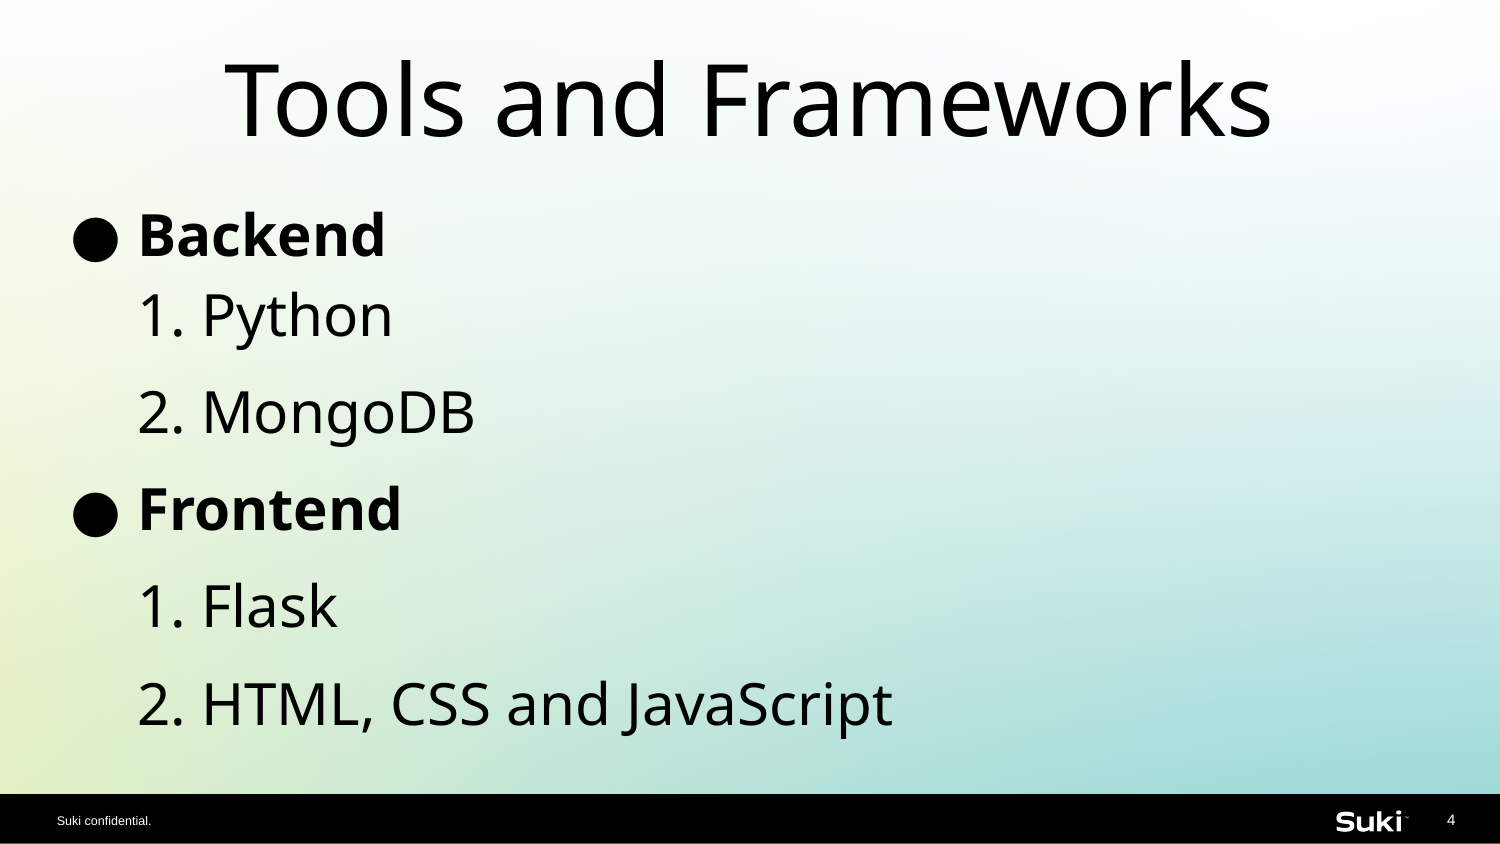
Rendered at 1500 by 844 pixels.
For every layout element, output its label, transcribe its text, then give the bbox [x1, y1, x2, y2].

title Tools and Frameworks [51, 33, 1449, 169]
subtitle Backend 1. Python 2. MongoDB Frontend 1. Flask 2. HTML, CSS and JavaScript [51, 176, 1449, 782]
picture [1336, 810, 1409, 832]
picture [0, 0, 1500, 794]
